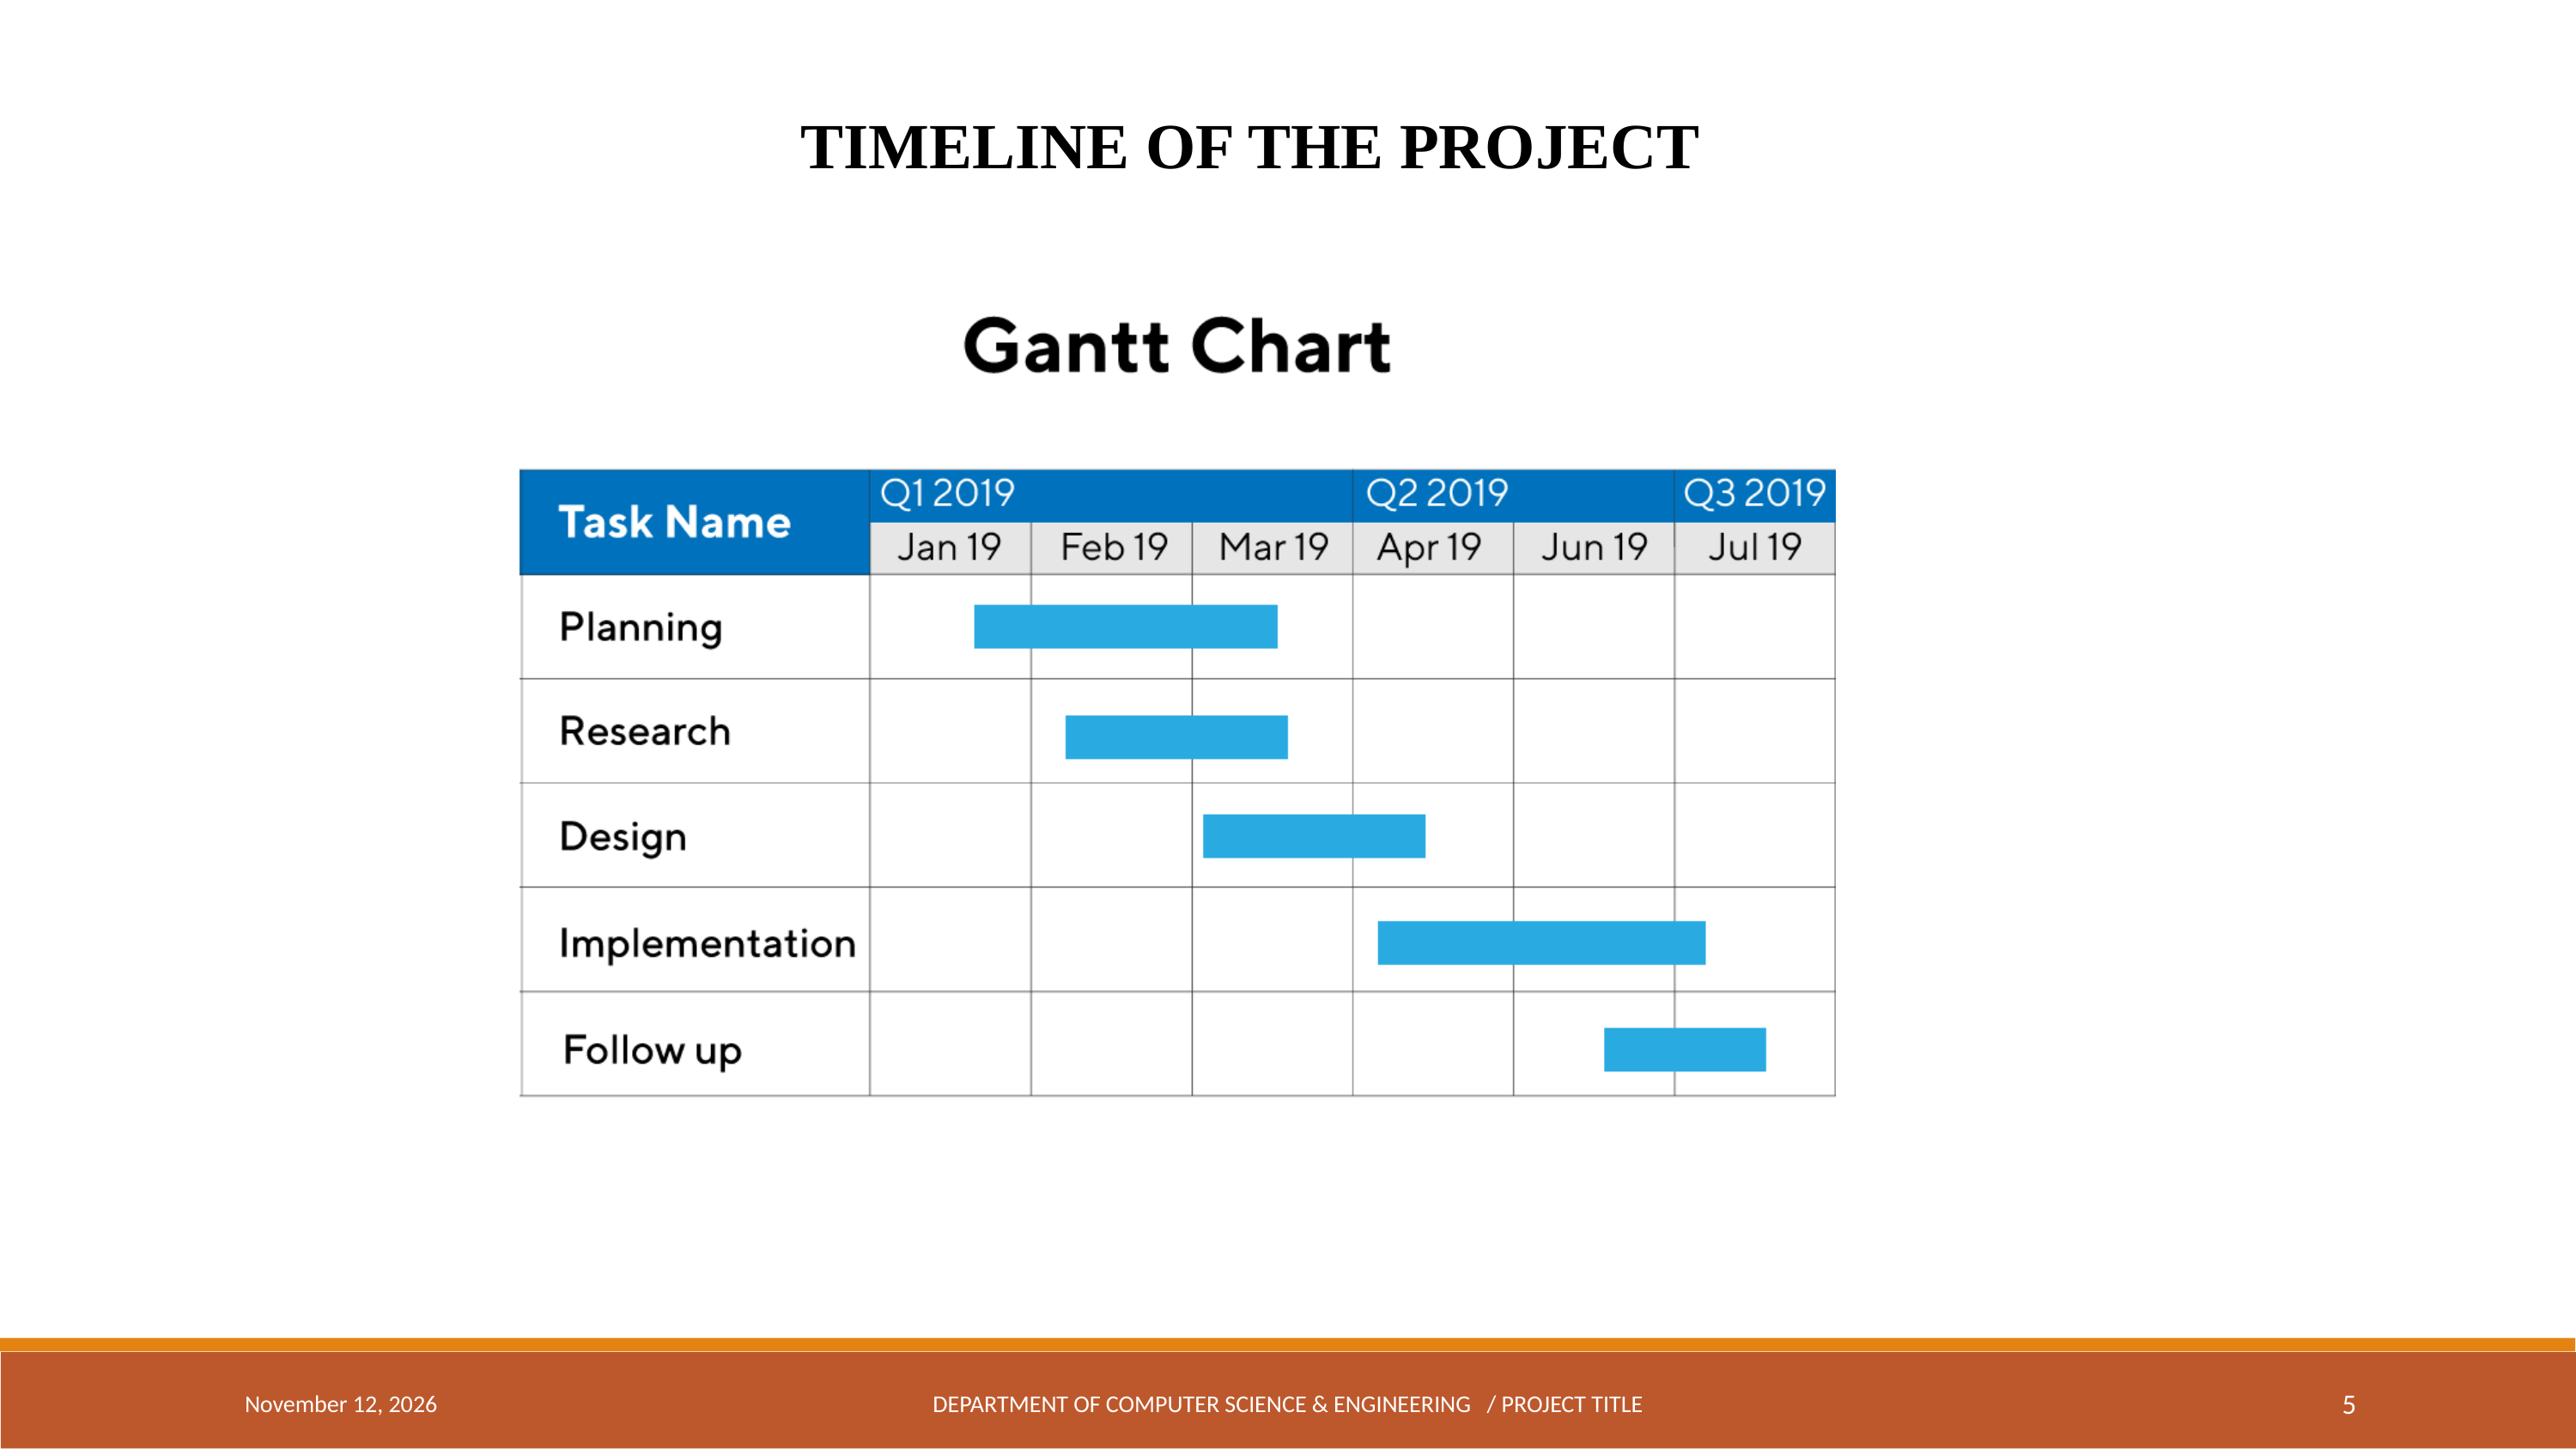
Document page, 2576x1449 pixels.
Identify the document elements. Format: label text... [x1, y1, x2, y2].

text_box TIMELINE OF THE PROJECT [788, 98, 1714, 189]
picture [519, 225, 1836, 1104]
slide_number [232, 1364, 755, 1442]
slide_number 5 [2092, 1364, 2369, 1442]
footer DEPARTMENT OF COMPUTER SCIENCE & ENGINEERING / PROJECT TITLE [779, 1364, 1798, 1442]
